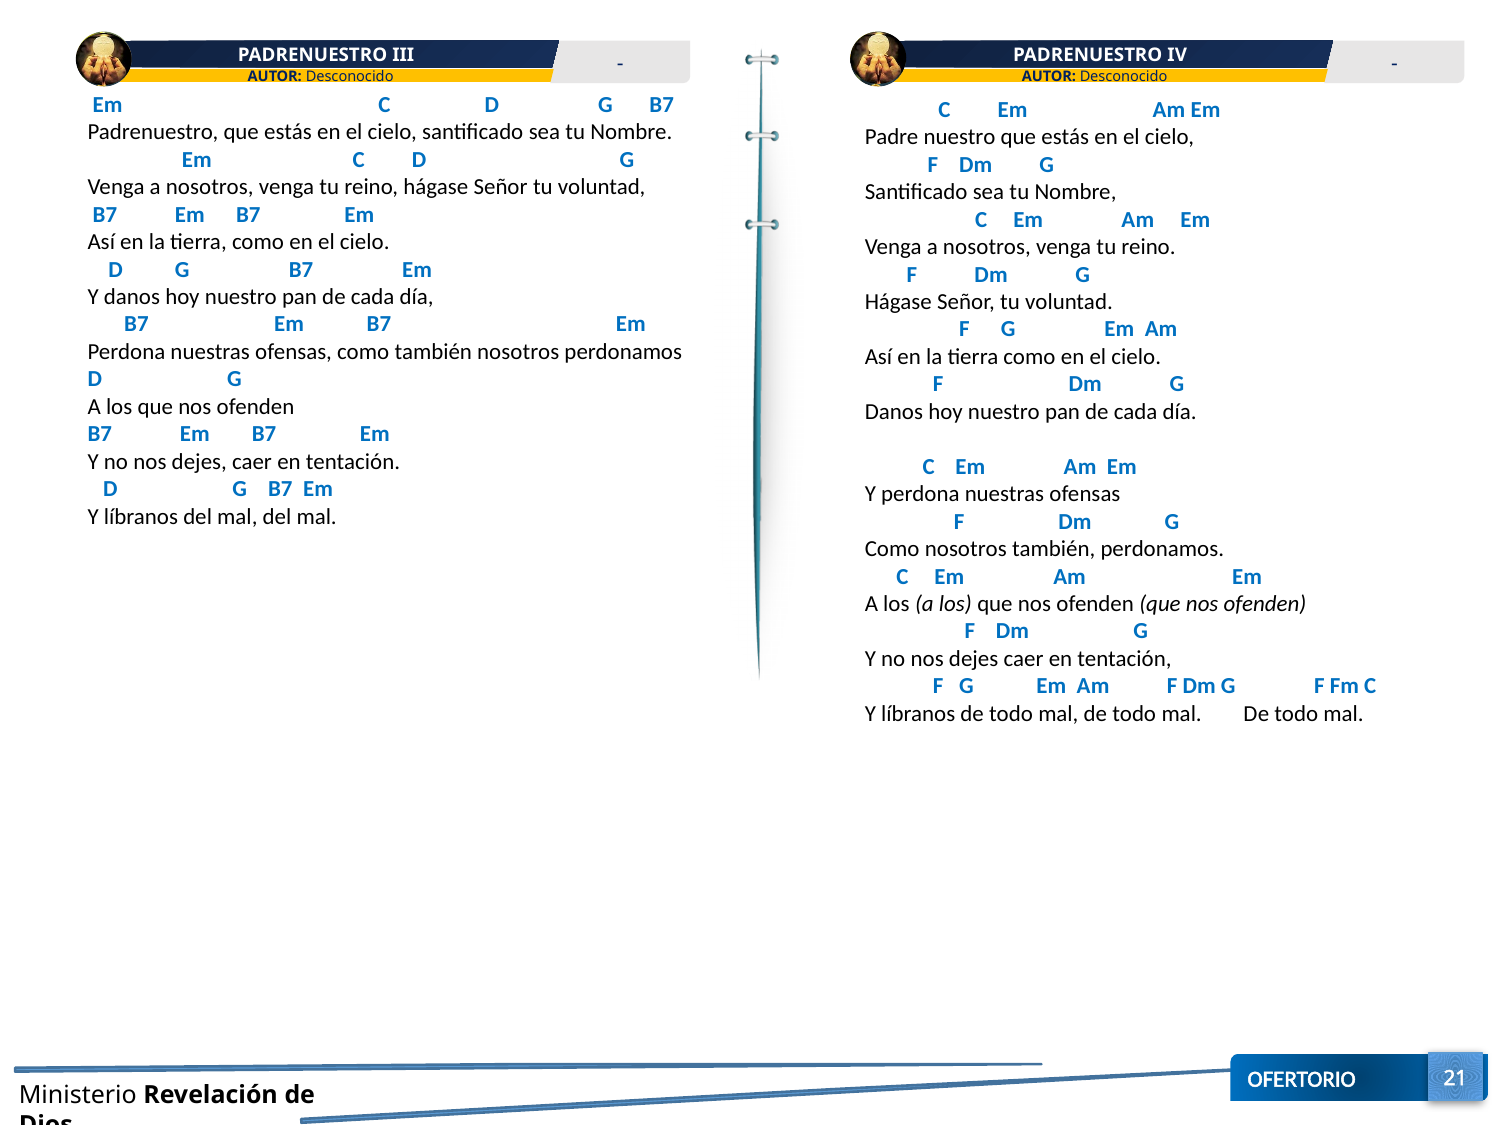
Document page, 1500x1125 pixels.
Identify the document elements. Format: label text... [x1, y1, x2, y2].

text_box AUTOR: Desconocido [139, 67, 555, 84]
text_box [389, 1068, 1228, 1120]
text_box [13, 1062, 1043, 1071]
text_box Ministerio Revelación de Dios [3, 1070, 389, 1125]
picture [75, 31, 132, 87]
text_box PADRENUESTRO III [139, 39, 561, 69]
text_box - [1323, 39, 1466, 85]
picture [849, 31, 907, 87]
picture [438, 39, 1081, 680]
slide_number 21 [1428, 1052, 1483, 1101]
text_box Em C D G B7 Padrenuestro, que estás en el cielo, santificado sea tu Nombre. Em C D G Venga a nosotros, venga tu reino, hágase Señor tu voluntad, B7 Em B7 Em Así en la tierra, como en el cielo. D G B7 Em Y danos hoy nuestro pan de cada día, B7 Em B7 Em Perdona nuestras ofensas, como también nosotros perdonamos D G A los que nos ofenden B7 Em B7 Em Y no nos dejes, caer en tentación. D G B7 Em Y líbranos del mal, del mal. [72, 81, 714, 537]
text_box AUTOR: Desconocido [913, 67, 1330, 84]
text_box PADRENUESTRO IV [913, 39, 1335, 69]
text_box C Em Am Em Padre nuestro que estás en el cielo, F Dm G Santificado sea tu Nombre, C Em Am Em Venga a nosotros, venga tu reino. F Dm G Hágase Señor, tu voluntad. F G Em Am Así en la tierra como en el cielo. F Dm G Danos hoy nuestro pan de cada día. C Em Am Em Y perdona nuestras ofensas F Dm G Como nosotros también, perdonamos. C Em Am Em A los (a los) que nos ofenden (que nos ofenden) F Dm G Y no nos dejes caer en tentación, F G Em Am F Dm G F Fm C Y líbranos de todo mal, de todo mal. De todo mal. [849, 86, 1465, 734]
text_box OFERTORIO [1228, 1052, 1424, 1103]
text_box - [549, 39, 692, 85]
